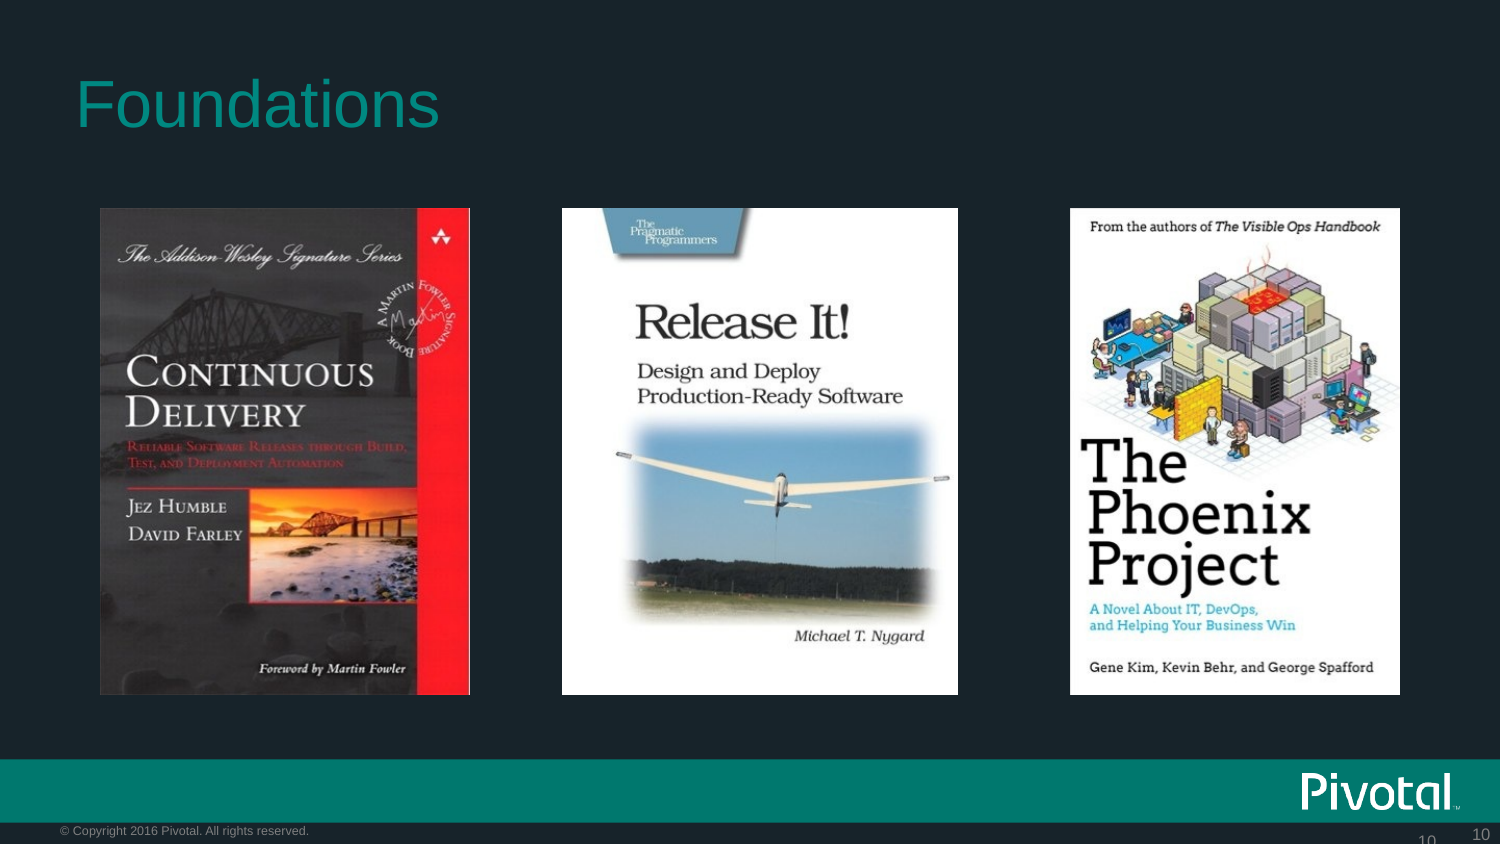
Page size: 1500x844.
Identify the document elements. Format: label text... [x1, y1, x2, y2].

picture [1302, 773, 1460, 810]
slide_number 10 [1403, 823, 1491, 844]
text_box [100, 208, 1400, 695]
title Foundations [60, 53, 1440, 129]
